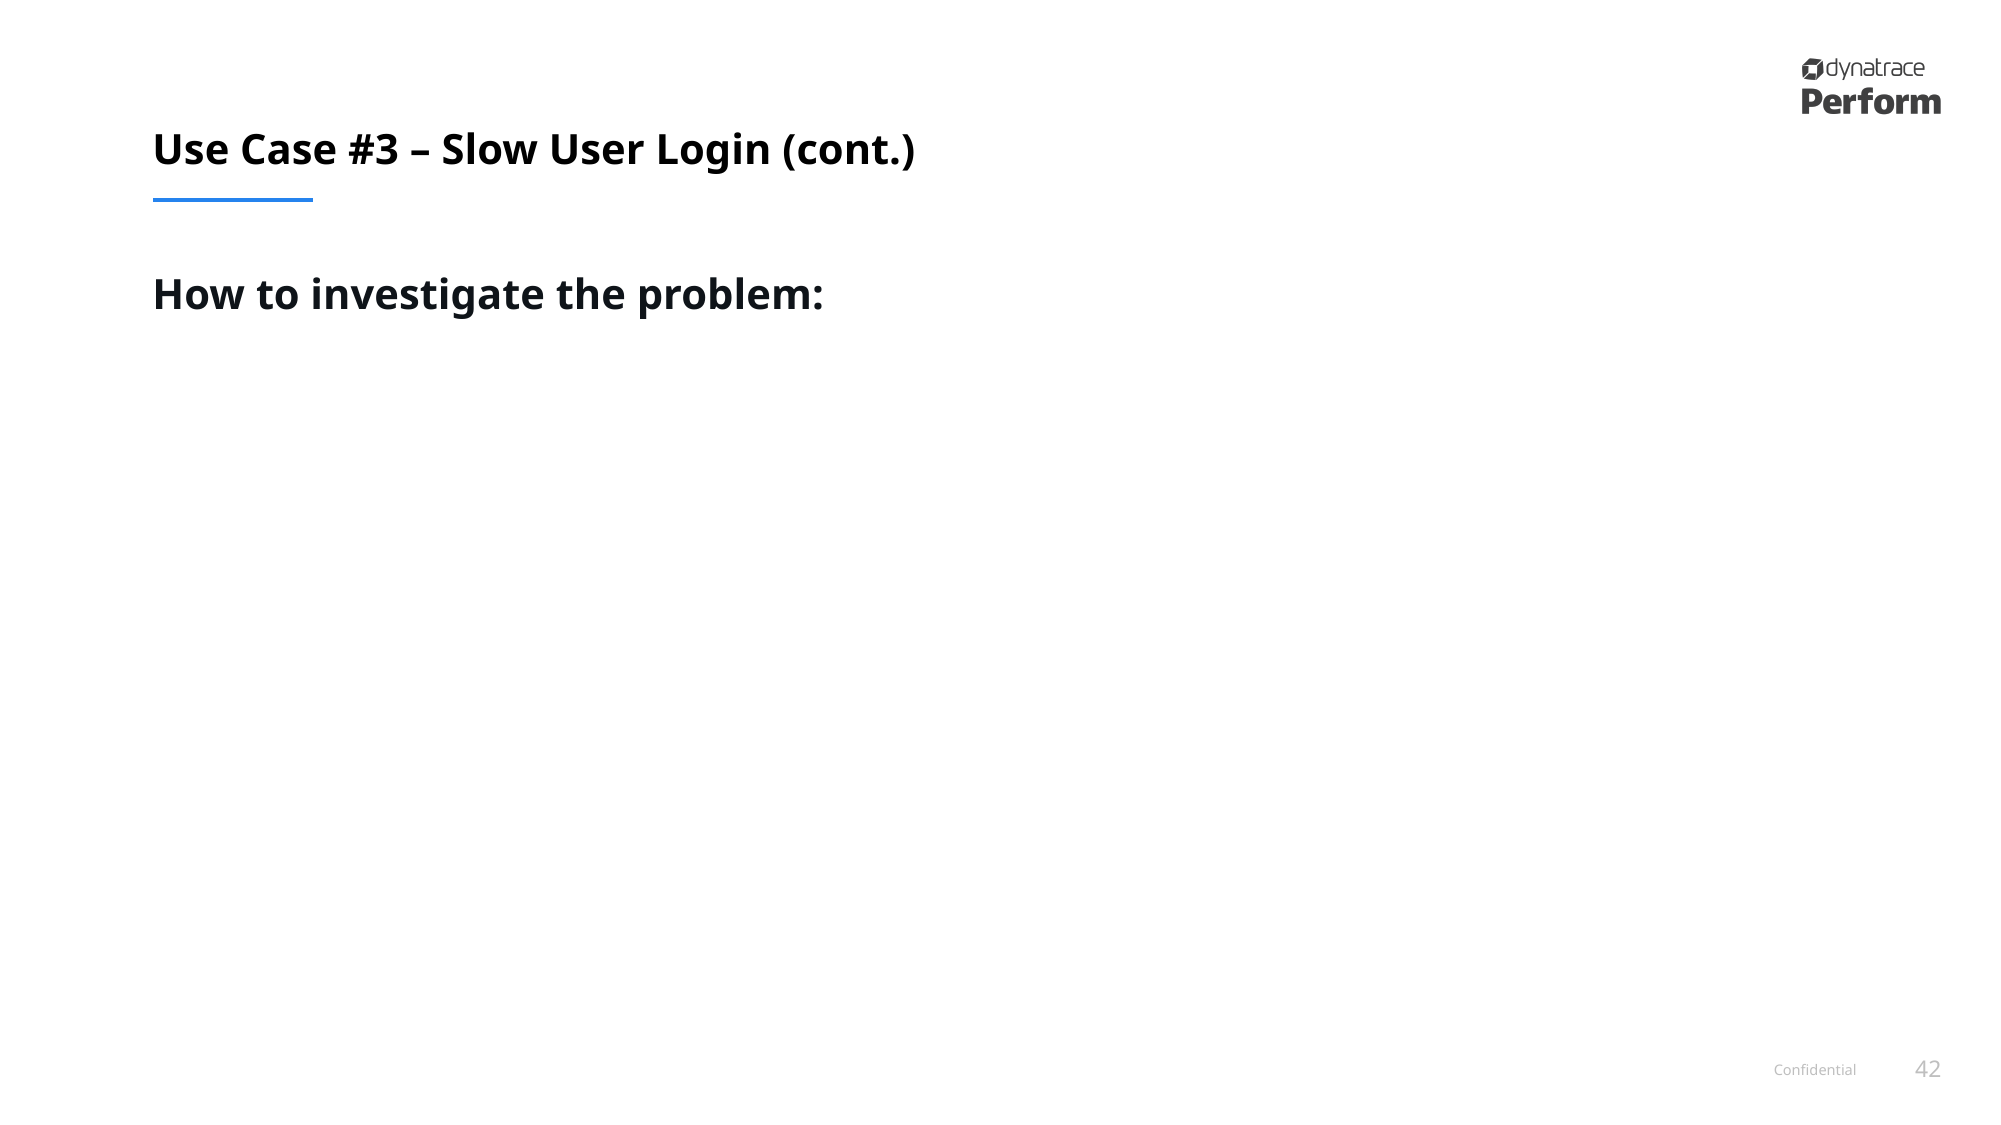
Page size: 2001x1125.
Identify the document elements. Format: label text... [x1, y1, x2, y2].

list How to investigate the problem: [137, 249, 1863, 1014]
picture [1797, 51, 1944, 125]
title Use Case #3 – Slow User Login (cont.) [137, 59, 1863, 181]
